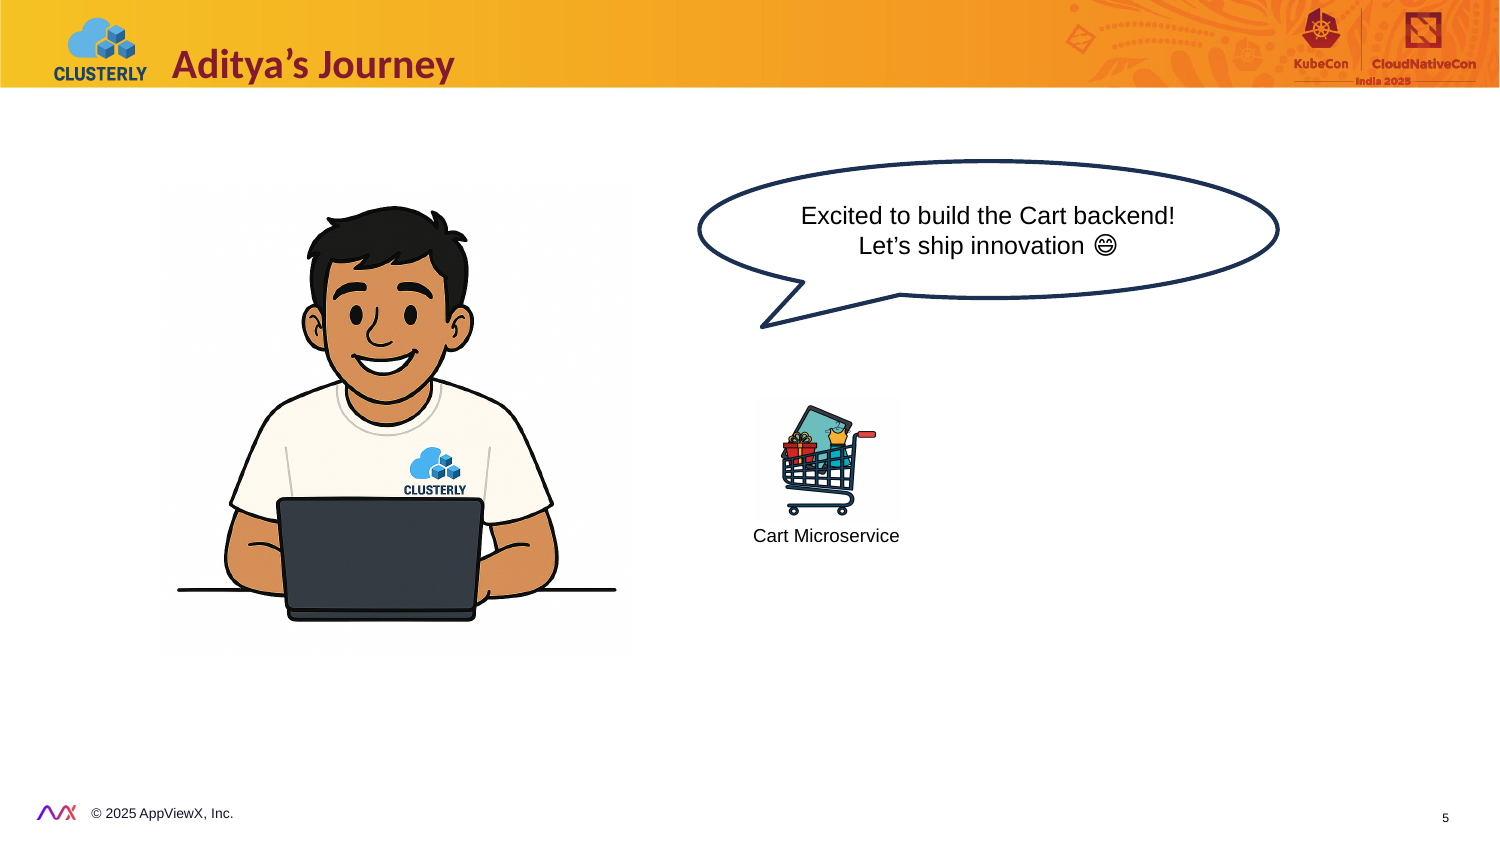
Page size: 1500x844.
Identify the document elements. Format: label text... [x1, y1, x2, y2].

picture [0, 0, 1500, 834]
text_box Aditya’s Journey [160, 0, 1455, 147]
text_box [754, 397, 901, 523]
text_box Cart Microservice [738, 516, 947, 554]
text_box Excited to build the Cart backend! Let’s ship innovation 😄 [699, 161, 1278, 328]
